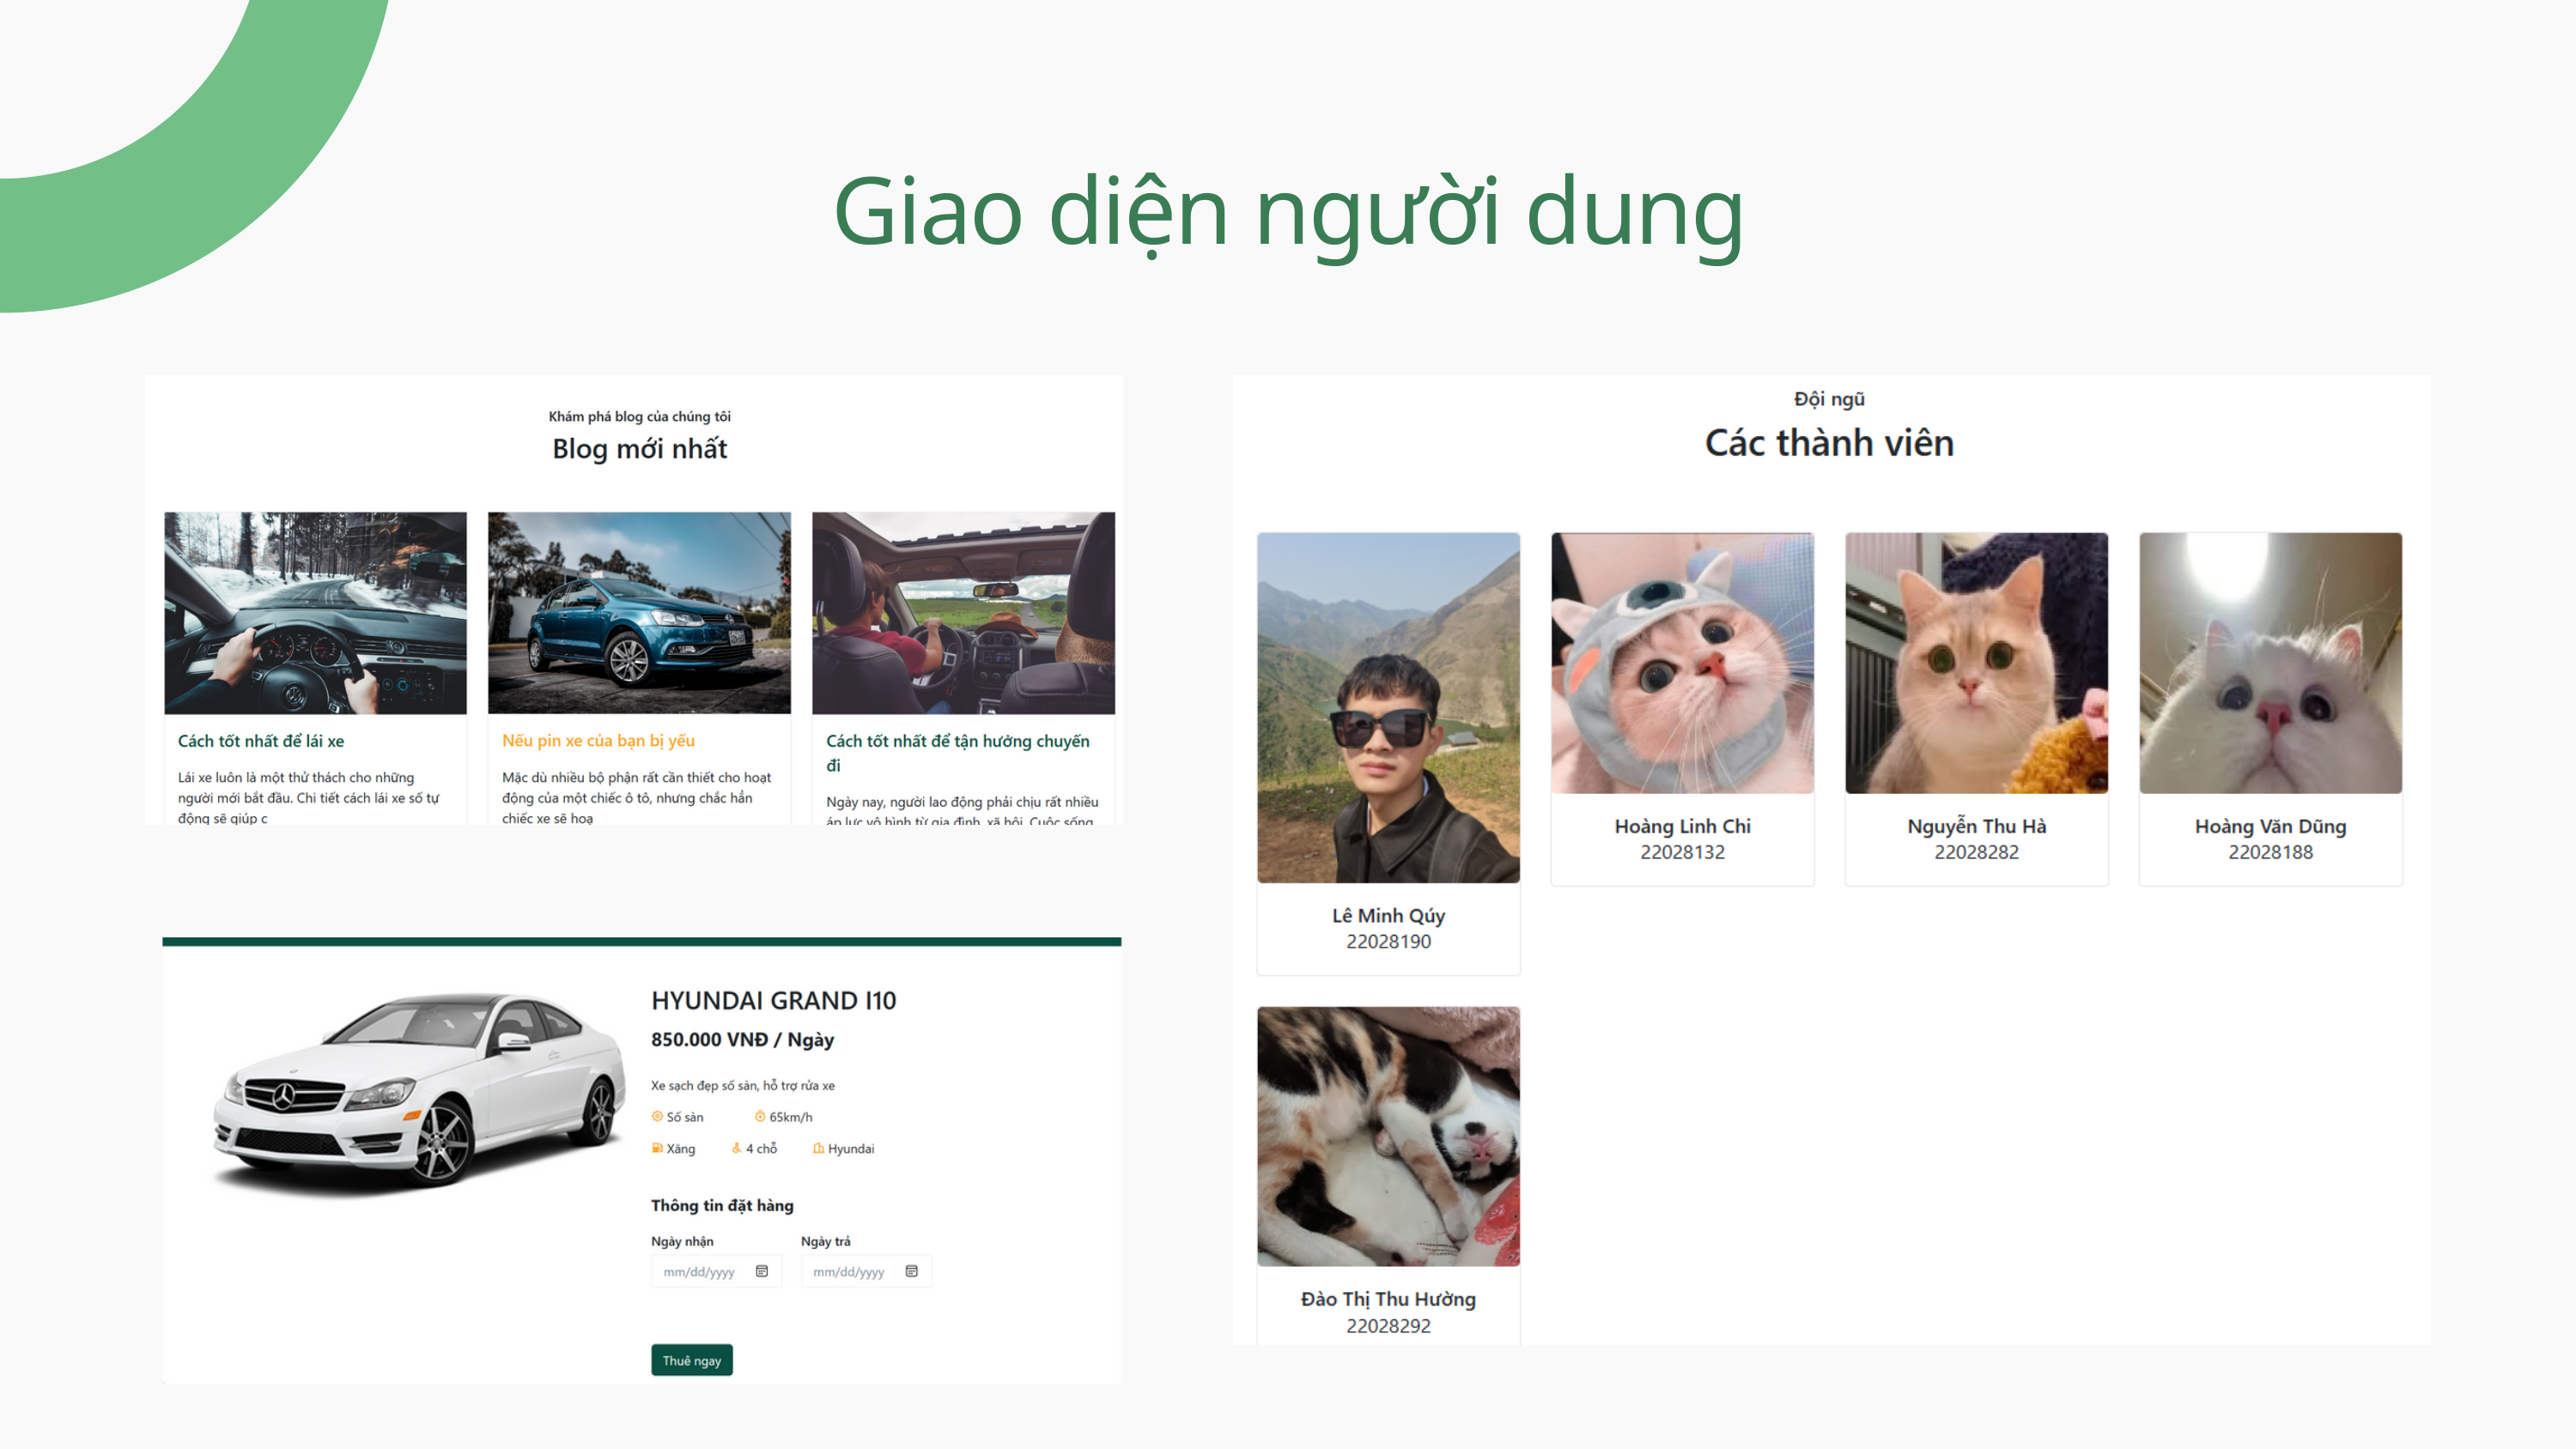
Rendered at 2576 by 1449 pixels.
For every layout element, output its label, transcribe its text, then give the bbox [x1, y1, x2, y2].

text_box [1232, 375, 2432, 1345]
text_box Giao diện người dung [831, 132, 1929, 264]
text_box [0, 0, 331, 246]
text_box [144, 375, 1123, 825]
text_box [162, 937, 1123, 1384]
